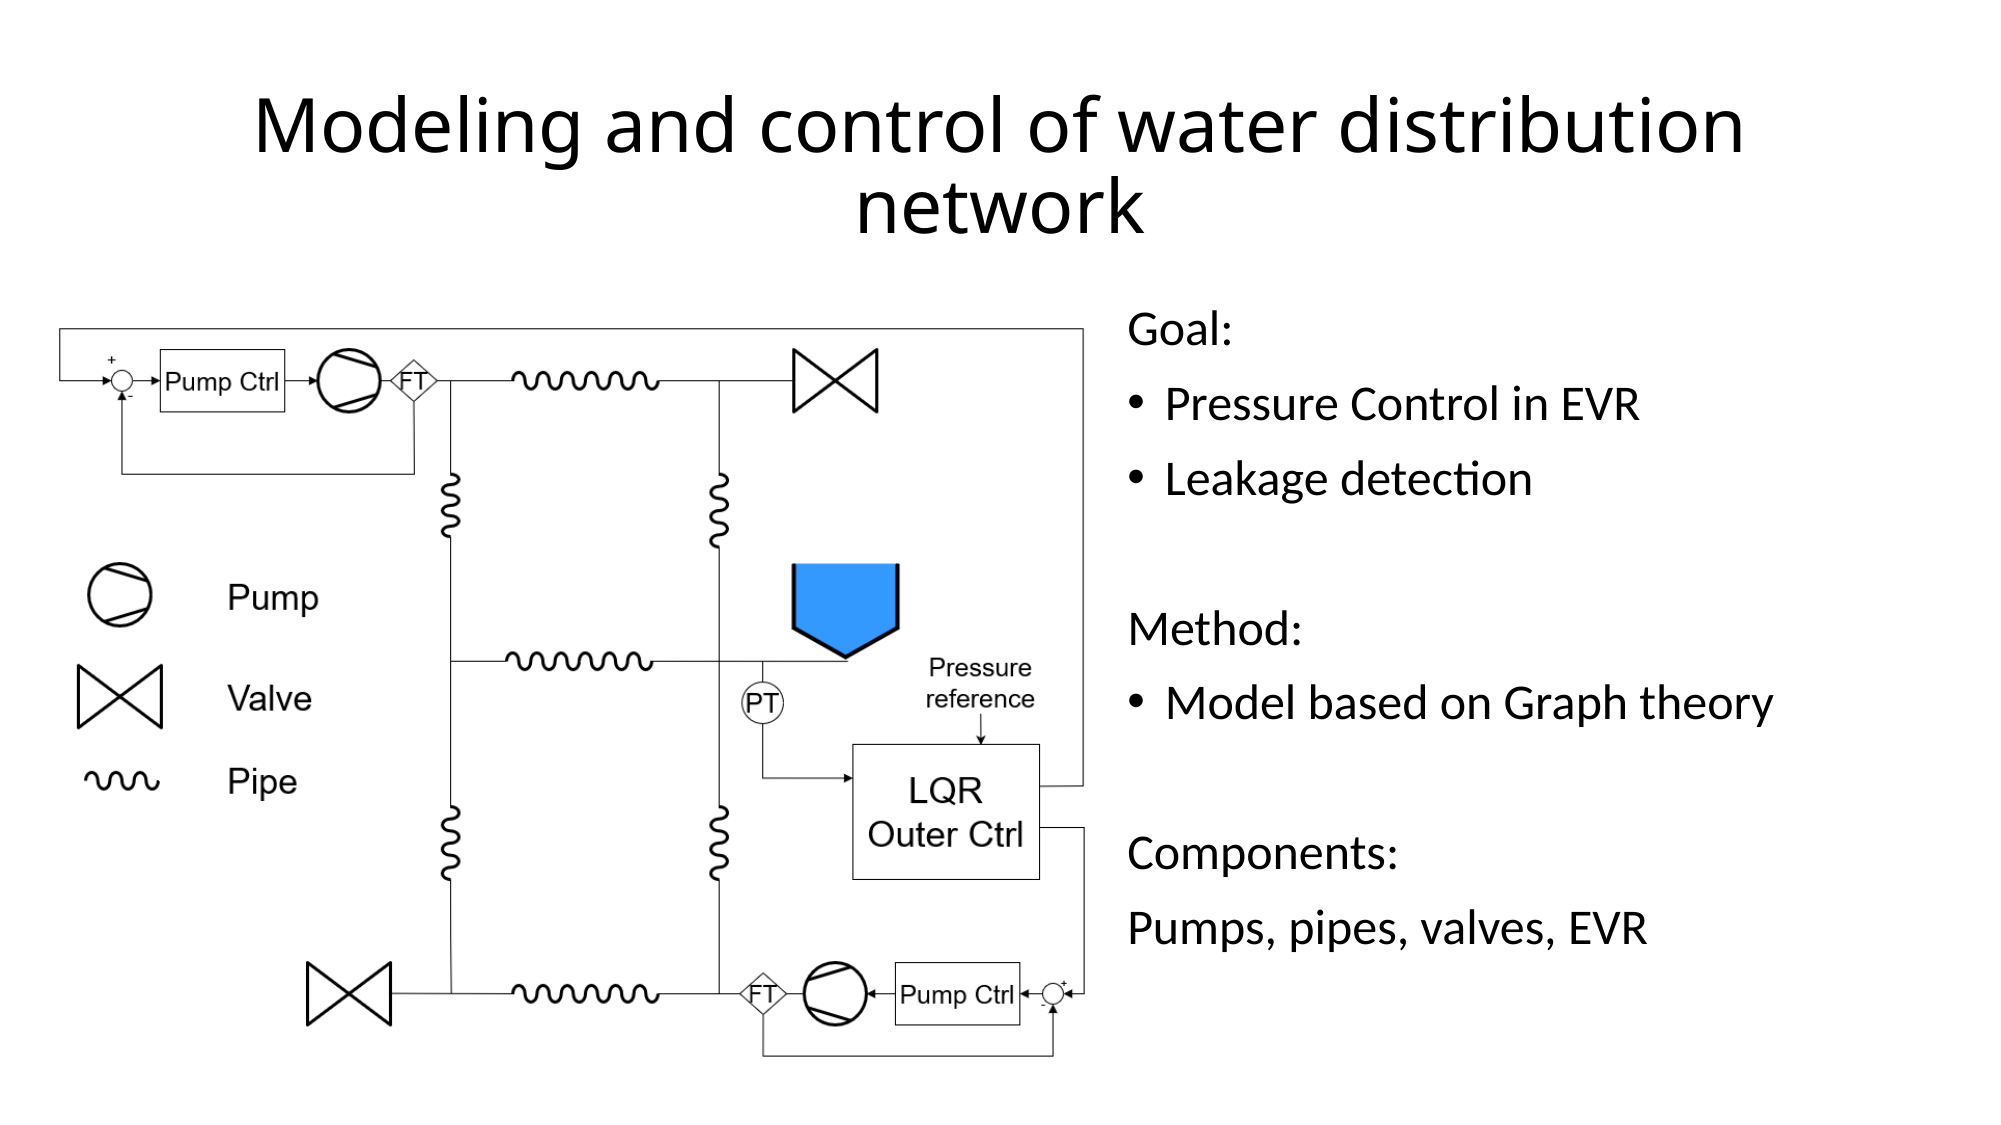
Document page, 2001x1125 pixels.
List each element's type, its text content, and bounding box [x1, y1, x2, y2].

title Modeling and control of water distribution network [137, 59, 1863, 278]
picture [51, 321, 1094, 1066]
list Goal: Pressure Control in EVR Leakage detection Method: Model based on Graph theory Components: Pumps, pipes, valves, EVR [1112, 294, 1948, 1092]
